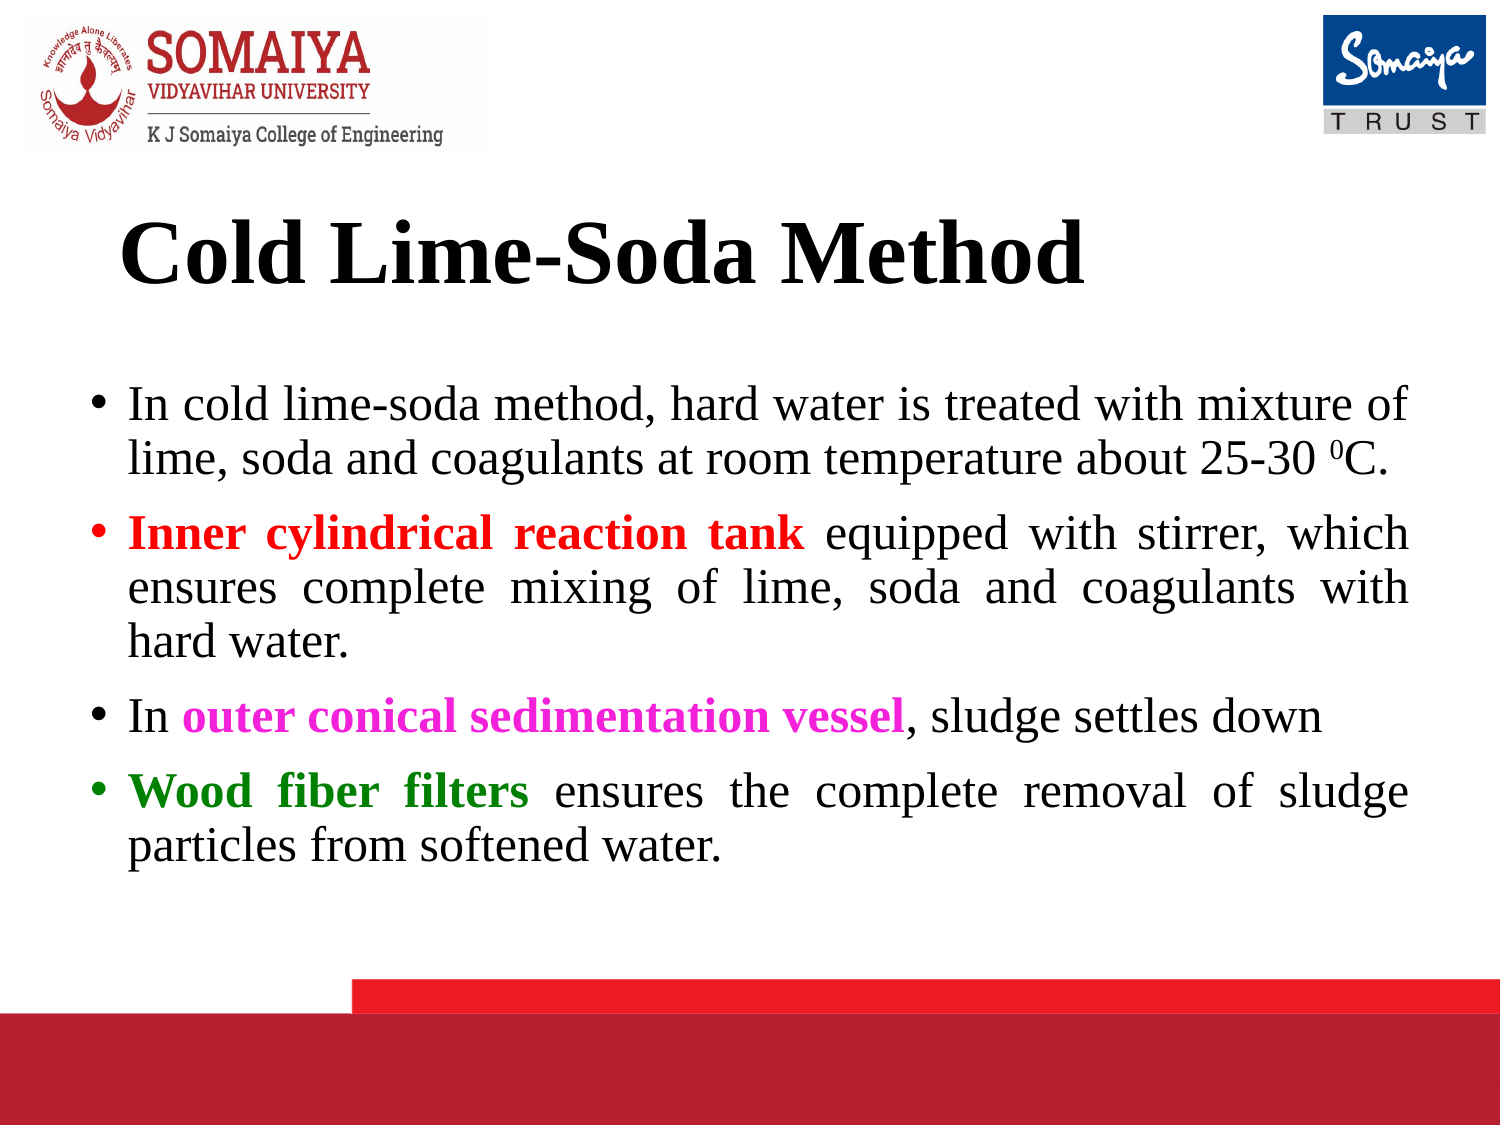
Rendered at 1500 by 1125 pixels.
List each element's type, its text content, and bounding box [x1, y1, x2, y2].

list In cold lime-soda method, hard water is treated with mixture of lime, soda and coagulants at room temperature about 25-30 0C. Inner cylindrical reaction tank equipped with stirrer, which ensures complete mixing of lime, soda and coagulants with hard water. In outer conical sedimentation vessel, sludge settles down Wood fiber filters ensures the complete removal of sludge particles from softened water. [75, 370, 1425, 925]
picture [22, 15, 488, 157]
picture [1323, 15, 1486, 134]
picture [0, 980, 1500, 1125]
title Cold Lime-Soda Method [103, 145, 1397, 363]
